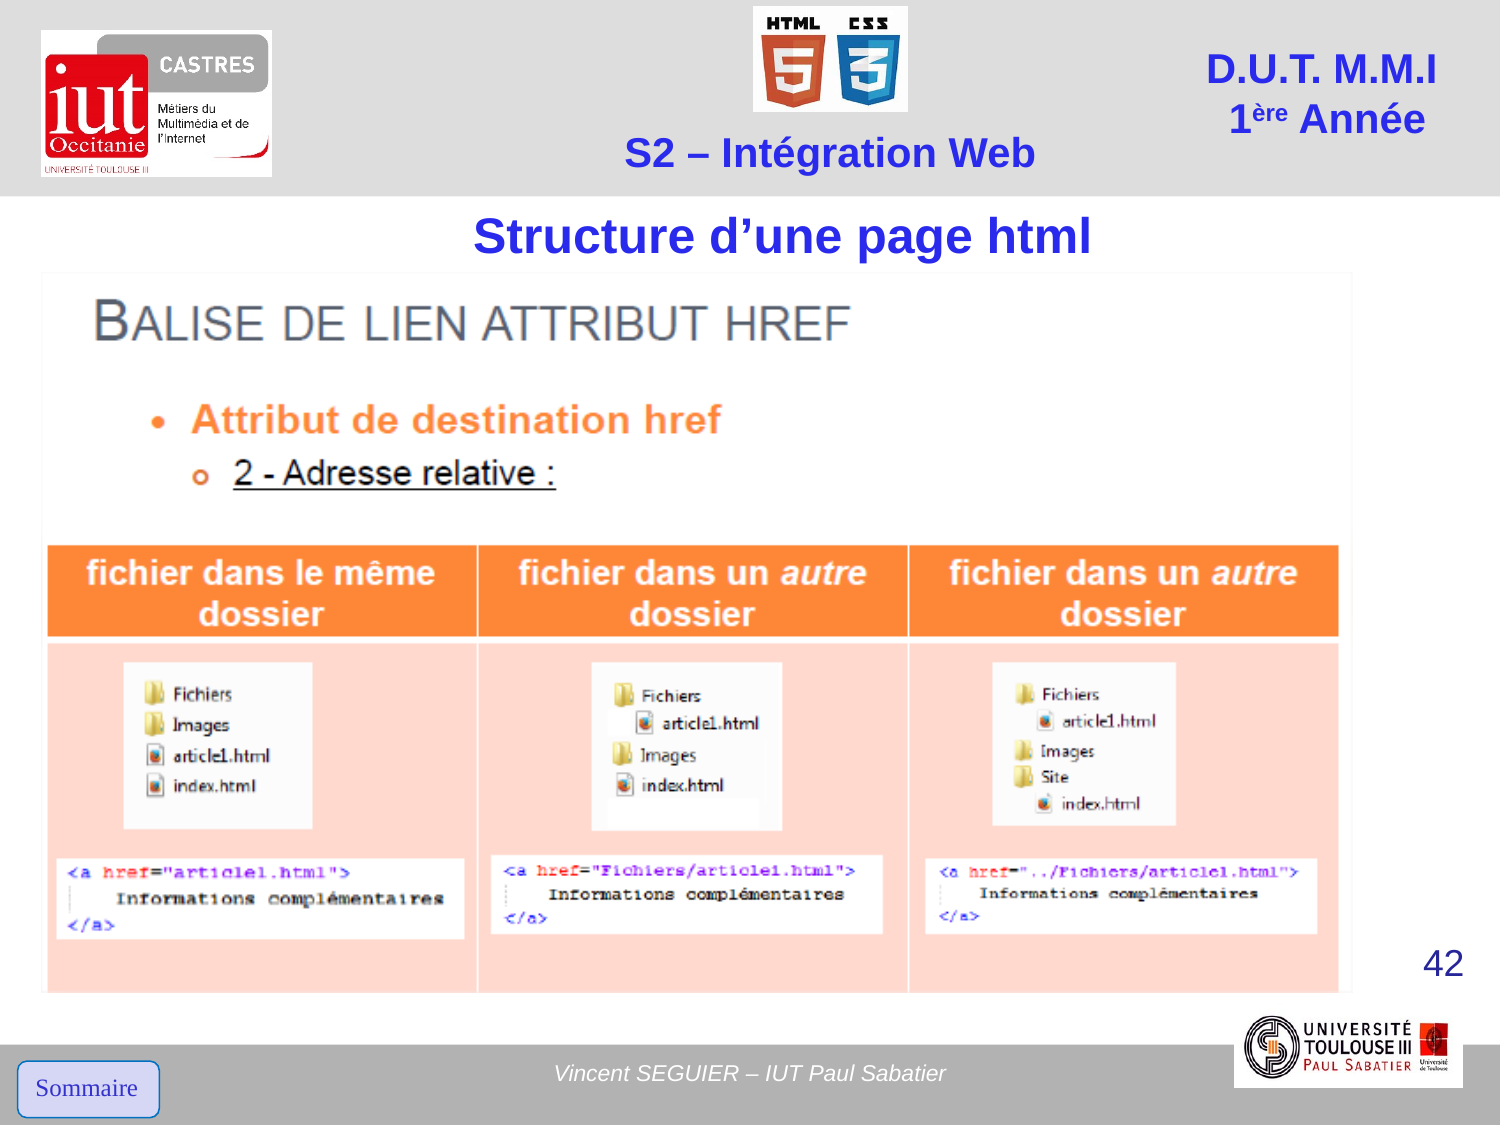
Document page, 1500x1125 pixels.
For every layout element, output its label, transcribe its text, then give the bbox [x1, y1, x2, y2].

text_box Vincent SEGUIER – IUT Paul Sabatier [512, 1042, 988, 1103]
picture [1234, 1003, 1463, 1088]
picture [41, 271, 1353, 993]
picture [41, 30, 272, 177]
picture [753, 6, 908, 112]
text_box 42 [1316, 884, 1500, 1039]
text_box Structure d’une page html [458, 196, 1108, 271]
